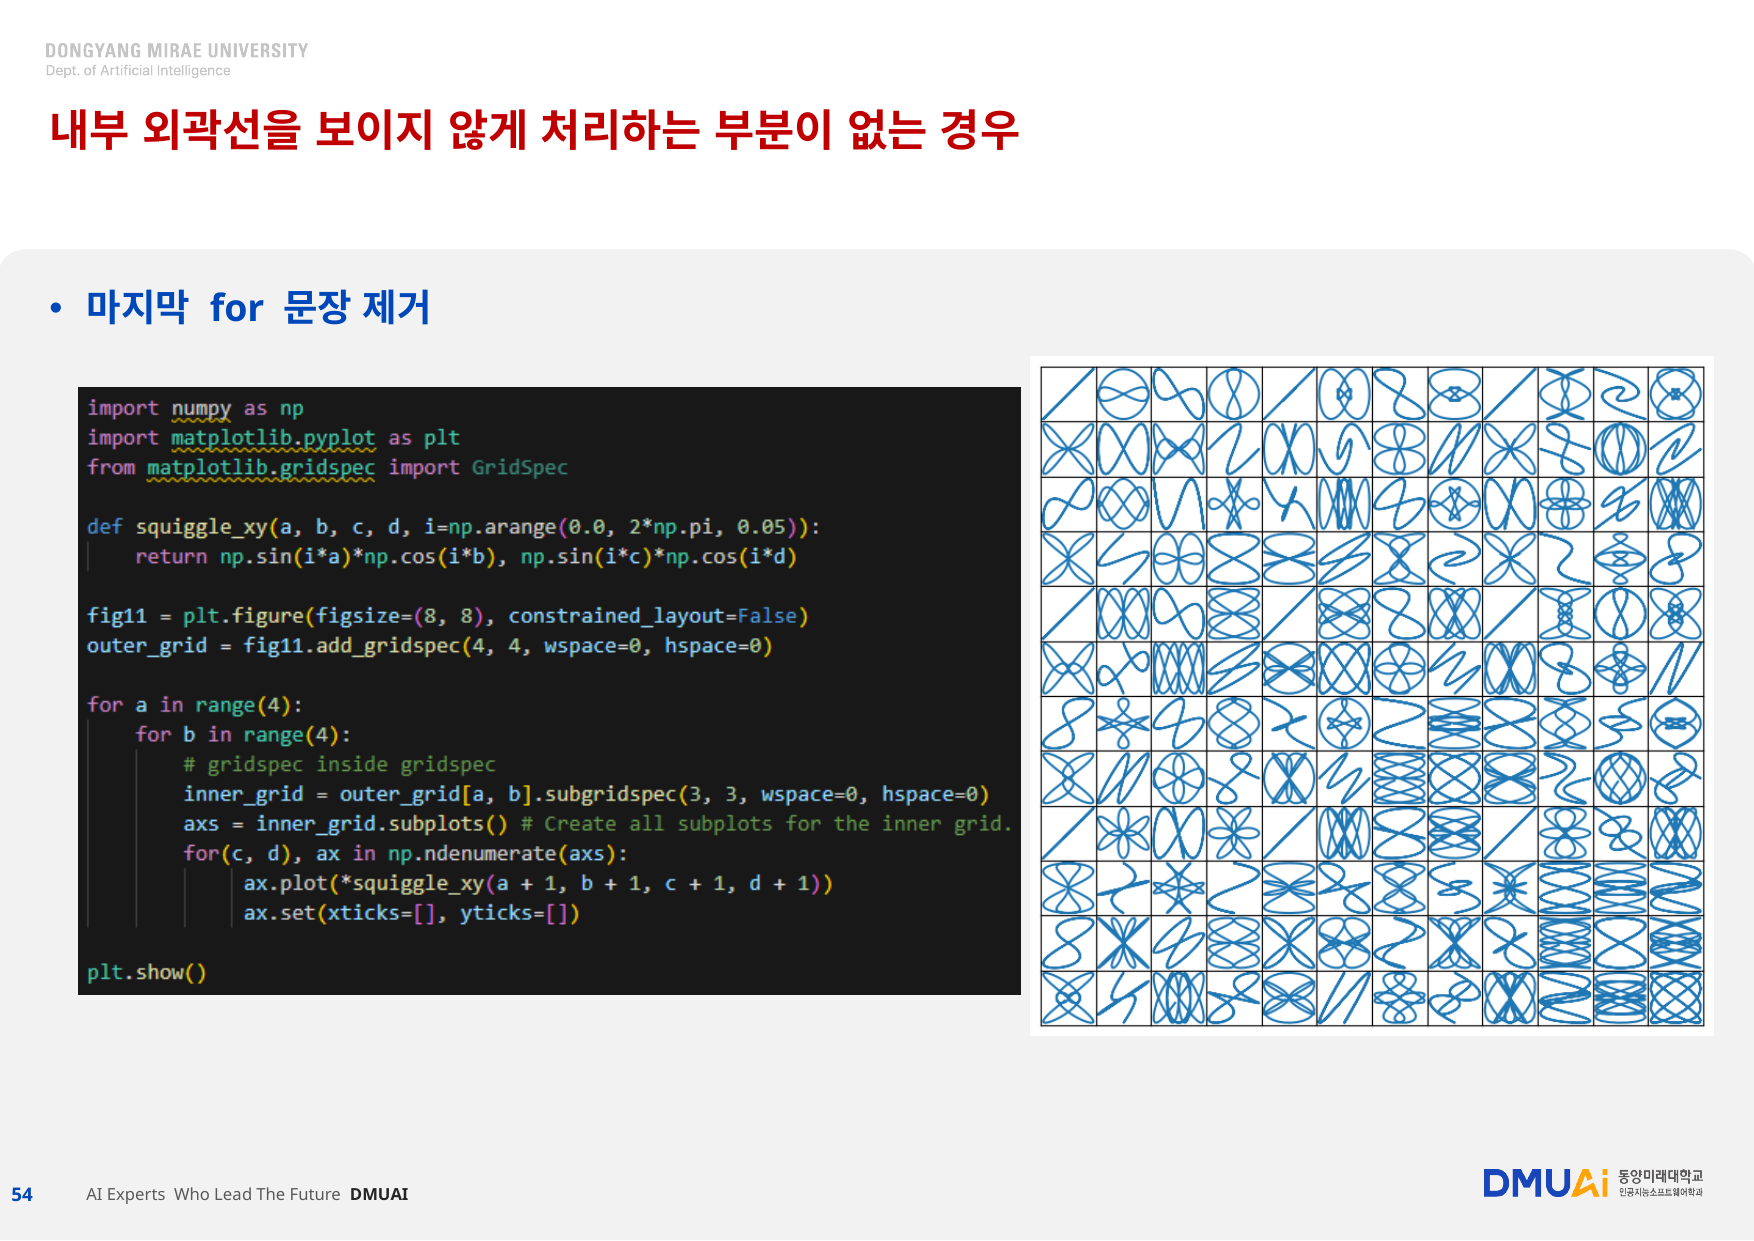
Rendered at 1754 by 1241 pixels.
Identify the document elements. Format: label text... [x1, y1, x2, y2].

title 내부 외곽선을 보이지 않게 처리하는 부분이 없는 경우 [34, 101, 1754, 157]
picture [46, 43, 308, 78]
picture [78, 387, 1021, 995]
picture [1030, 356, 1714, 1036]
picture [1484, 1169, 1703, 1197]
list 마지막 for 문장 제거 [34, 281, 1703, 1116]
